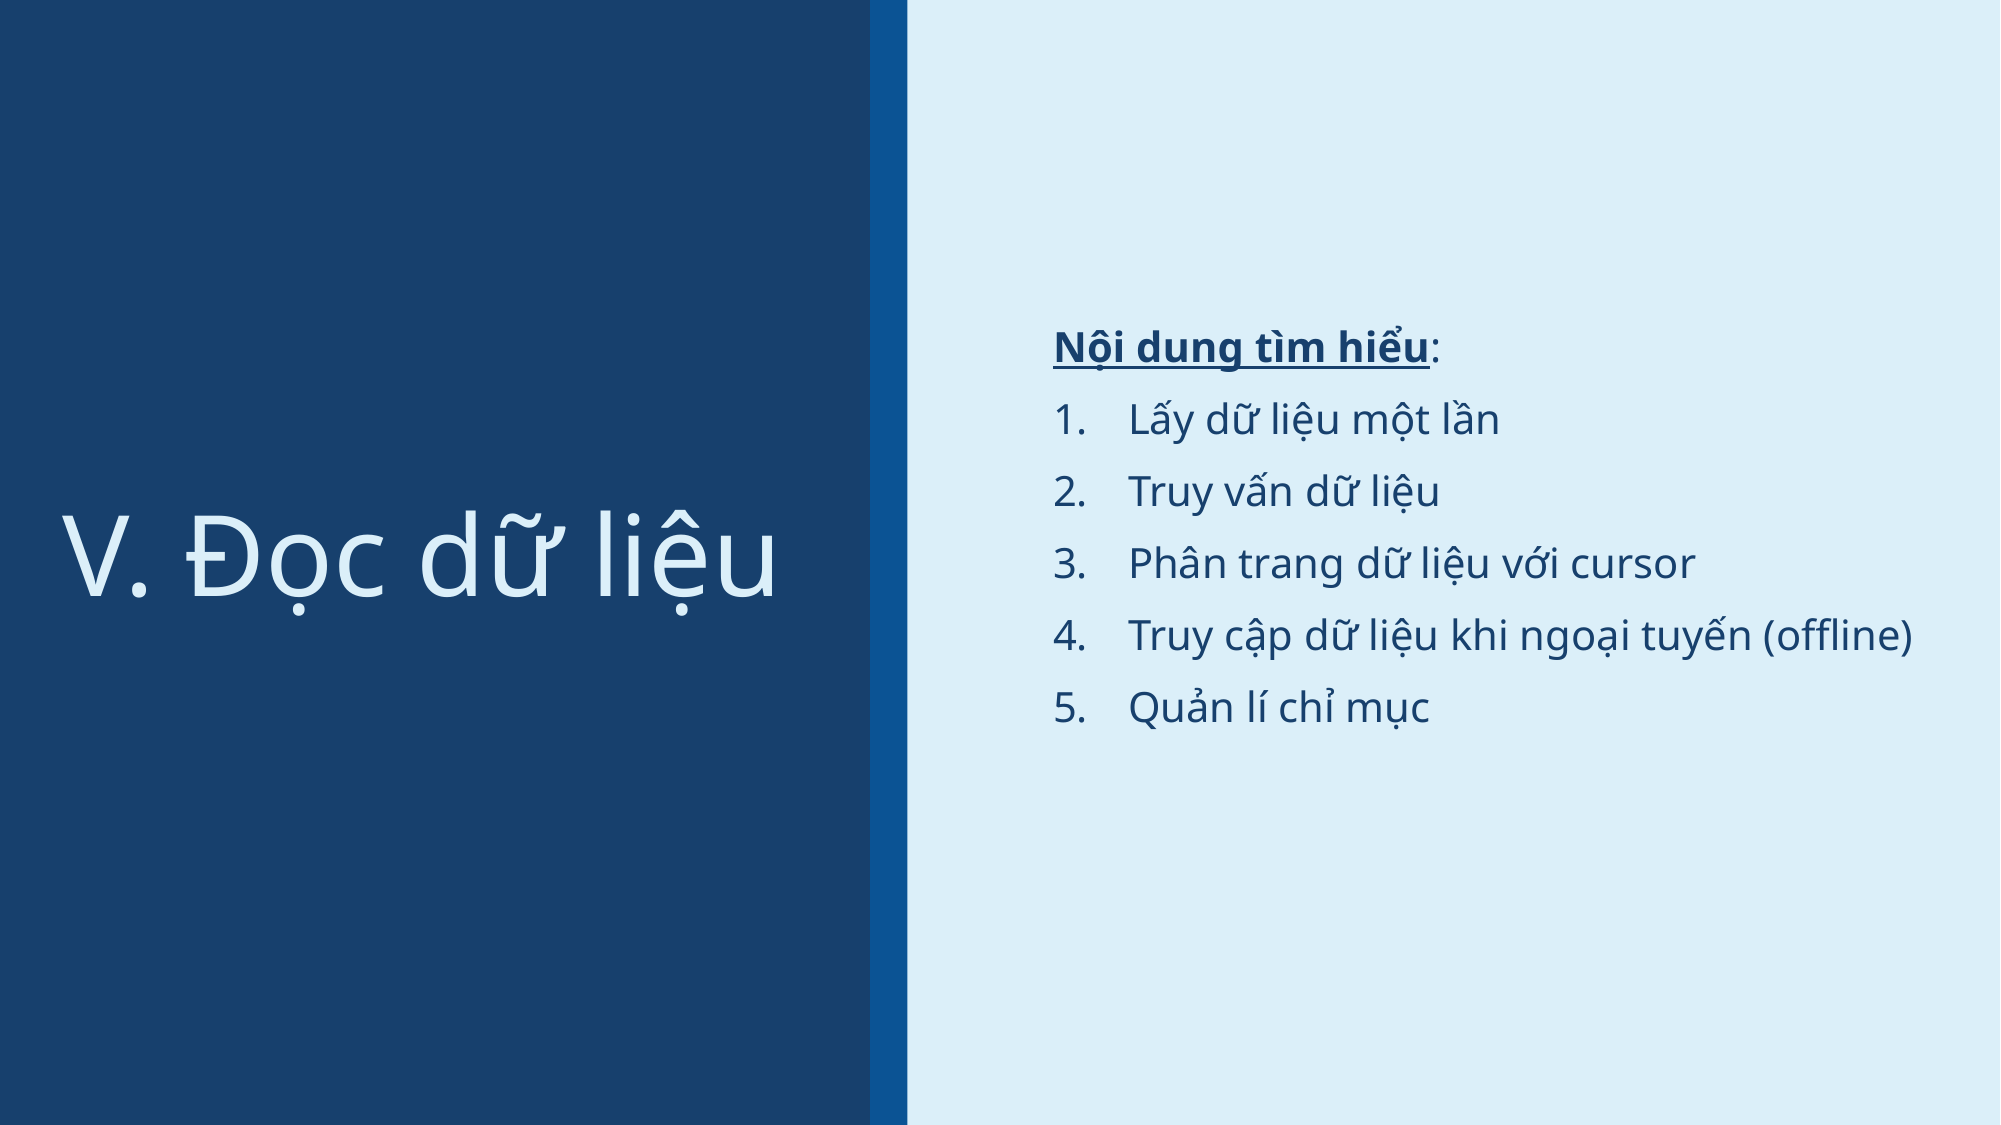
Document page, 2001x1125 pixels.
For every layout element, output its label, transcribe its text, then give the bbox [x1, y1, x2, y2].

text_box [867, 0, 910, 1125]
list Nội dung tìm hiểu: Lấy dữ liệu một lần Truy vấn dữ liệu Phân trang dữ liệu với cursor Truy cập dữ liệu khi ngoại tuyến (offline) Quản lí chỉ mục [1038, 0, 1984, 1124]
title V. Đọc dữ liệu [40, 129, 805, 993]
text_box [0, 0, 867, 1125]
